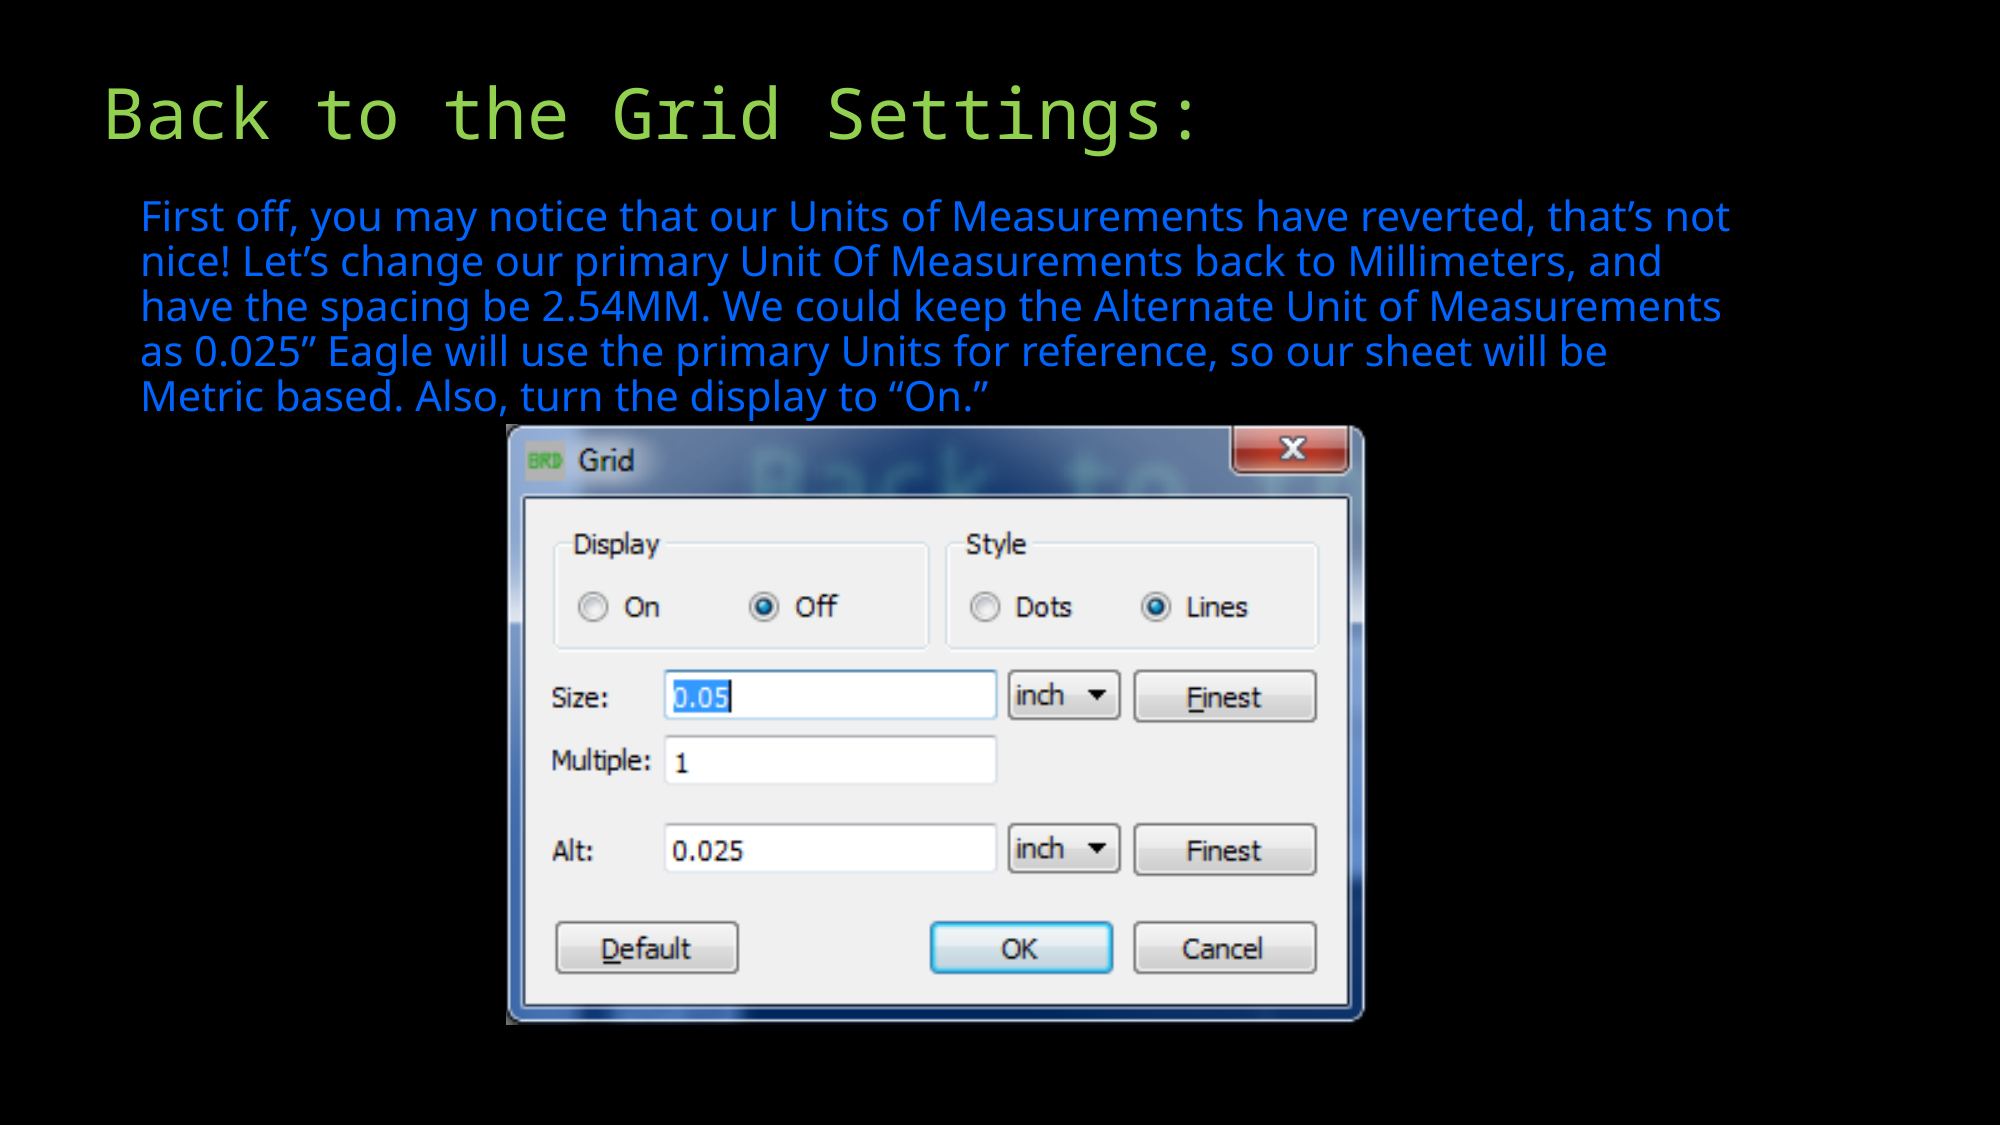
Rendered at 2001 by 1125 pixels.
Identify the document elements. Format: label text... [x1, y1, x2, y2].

title Back to the Grid Settings: [87, 37, 1738, 163]
picture [506, 424, 1368, 1025]
list First off, you may notice that our Units of Measurements have reverted, that’s not nice! Let’s change our primary Unit Of Measurements back to Millimeters, and have the spacing be 2.54MM. We could keep the Alternate Unit of Measurements as 0.025” Eagle will use the primary Units for reference, so our sheet will be Metric based. Also, turn the display to “On.” [125, 187, 1750, 1000]
